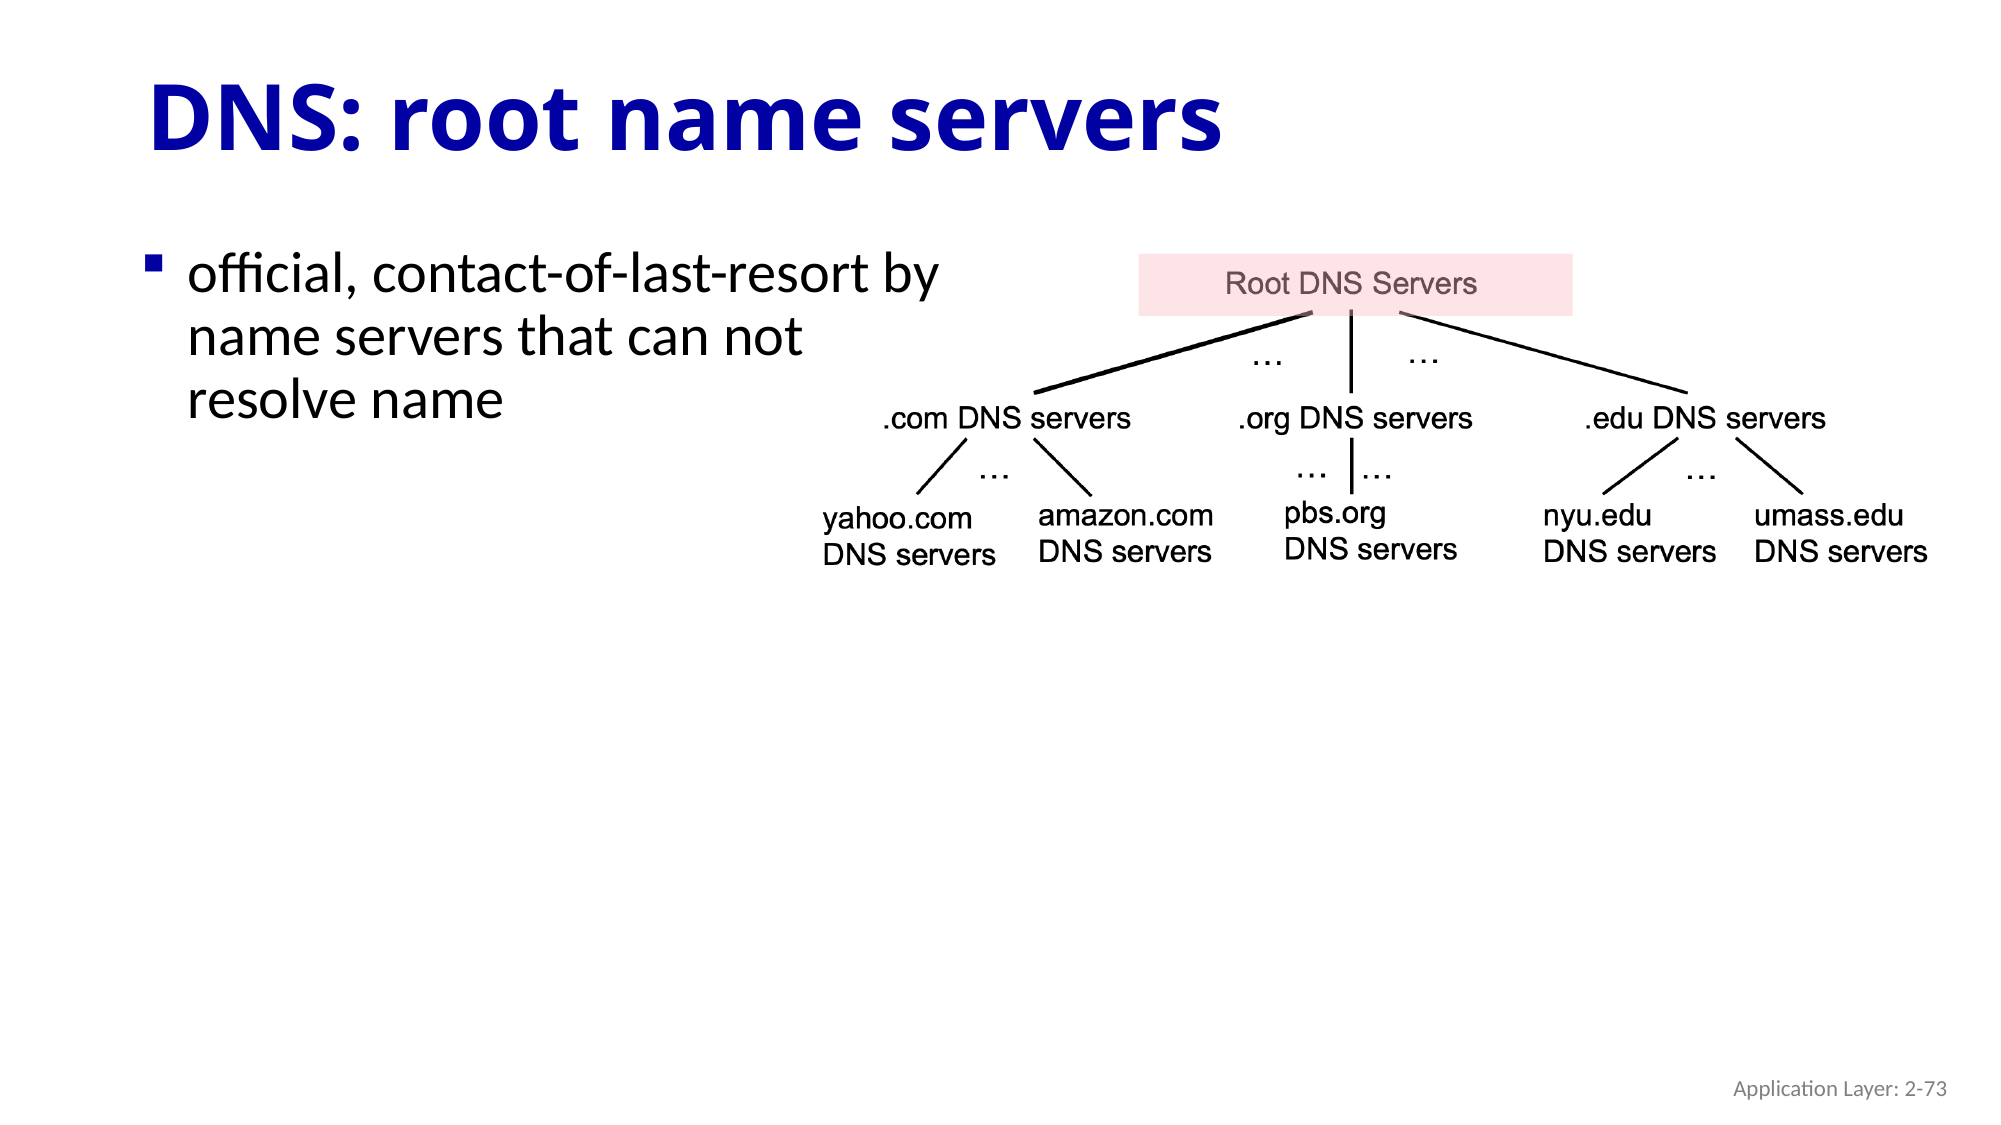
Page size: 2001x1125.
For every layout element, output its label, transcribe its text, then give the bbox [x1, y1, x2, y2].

slide_number Application Layer: 2-73 [1512, 1056, 1963, 1117]
picture [801, 250, 1970, 604]
text_box official, contact-of-last-resort by name servers that can not resolve name [106, 234, 1000, 638]
title DNS: root name servers [131, 47, 1856, 195]
